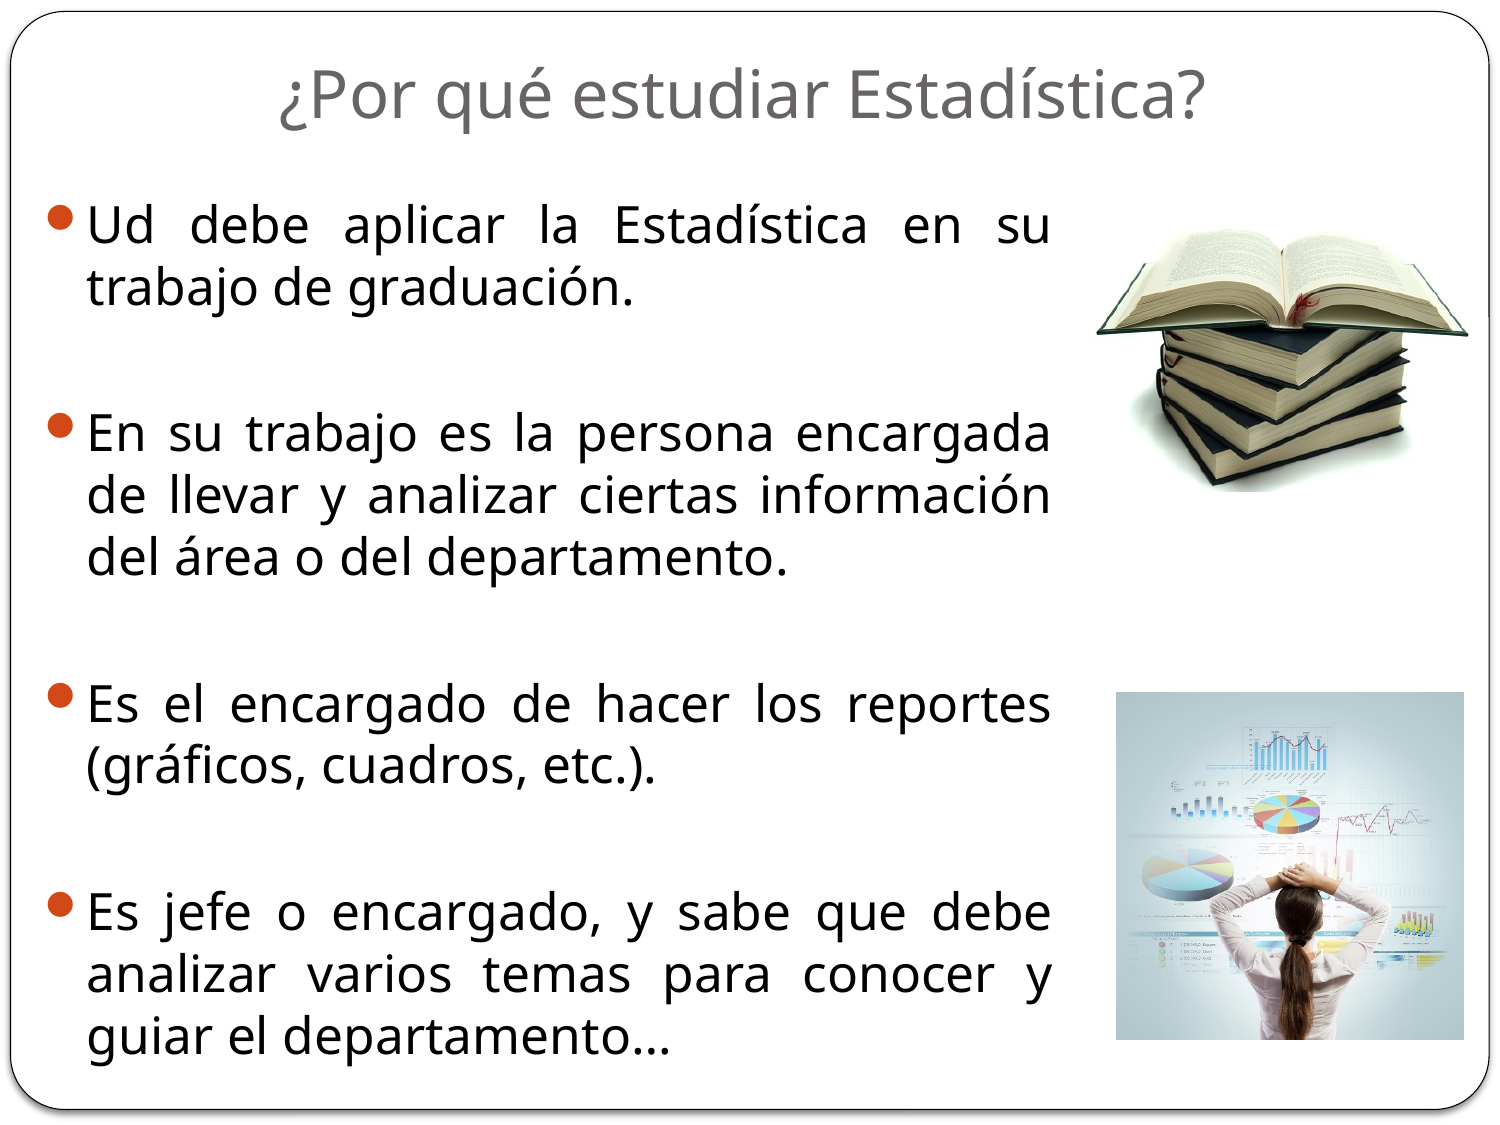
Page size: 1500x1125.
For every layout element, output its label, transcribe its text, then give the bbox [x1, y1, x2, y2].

picture [1084, 219, 1483, 492]
picture [1115, 692, 1464, 1040]
title ¿Por qué estudiar Estadística? [5, 7, 1483, 147]
list Ud debe aplicar la Estadística en su trabajo de graduación. En su trabajo es la persona encargada de llevar y analizar ciertas información del área o del departamento. Es el encargado de hacer los reportes (gráficos, cuadros, etc.). Es jefe o encargado, y sabe que debe analizar varios temas para conocer y guiar el departamento… [29, 184, 1069, 1083]
